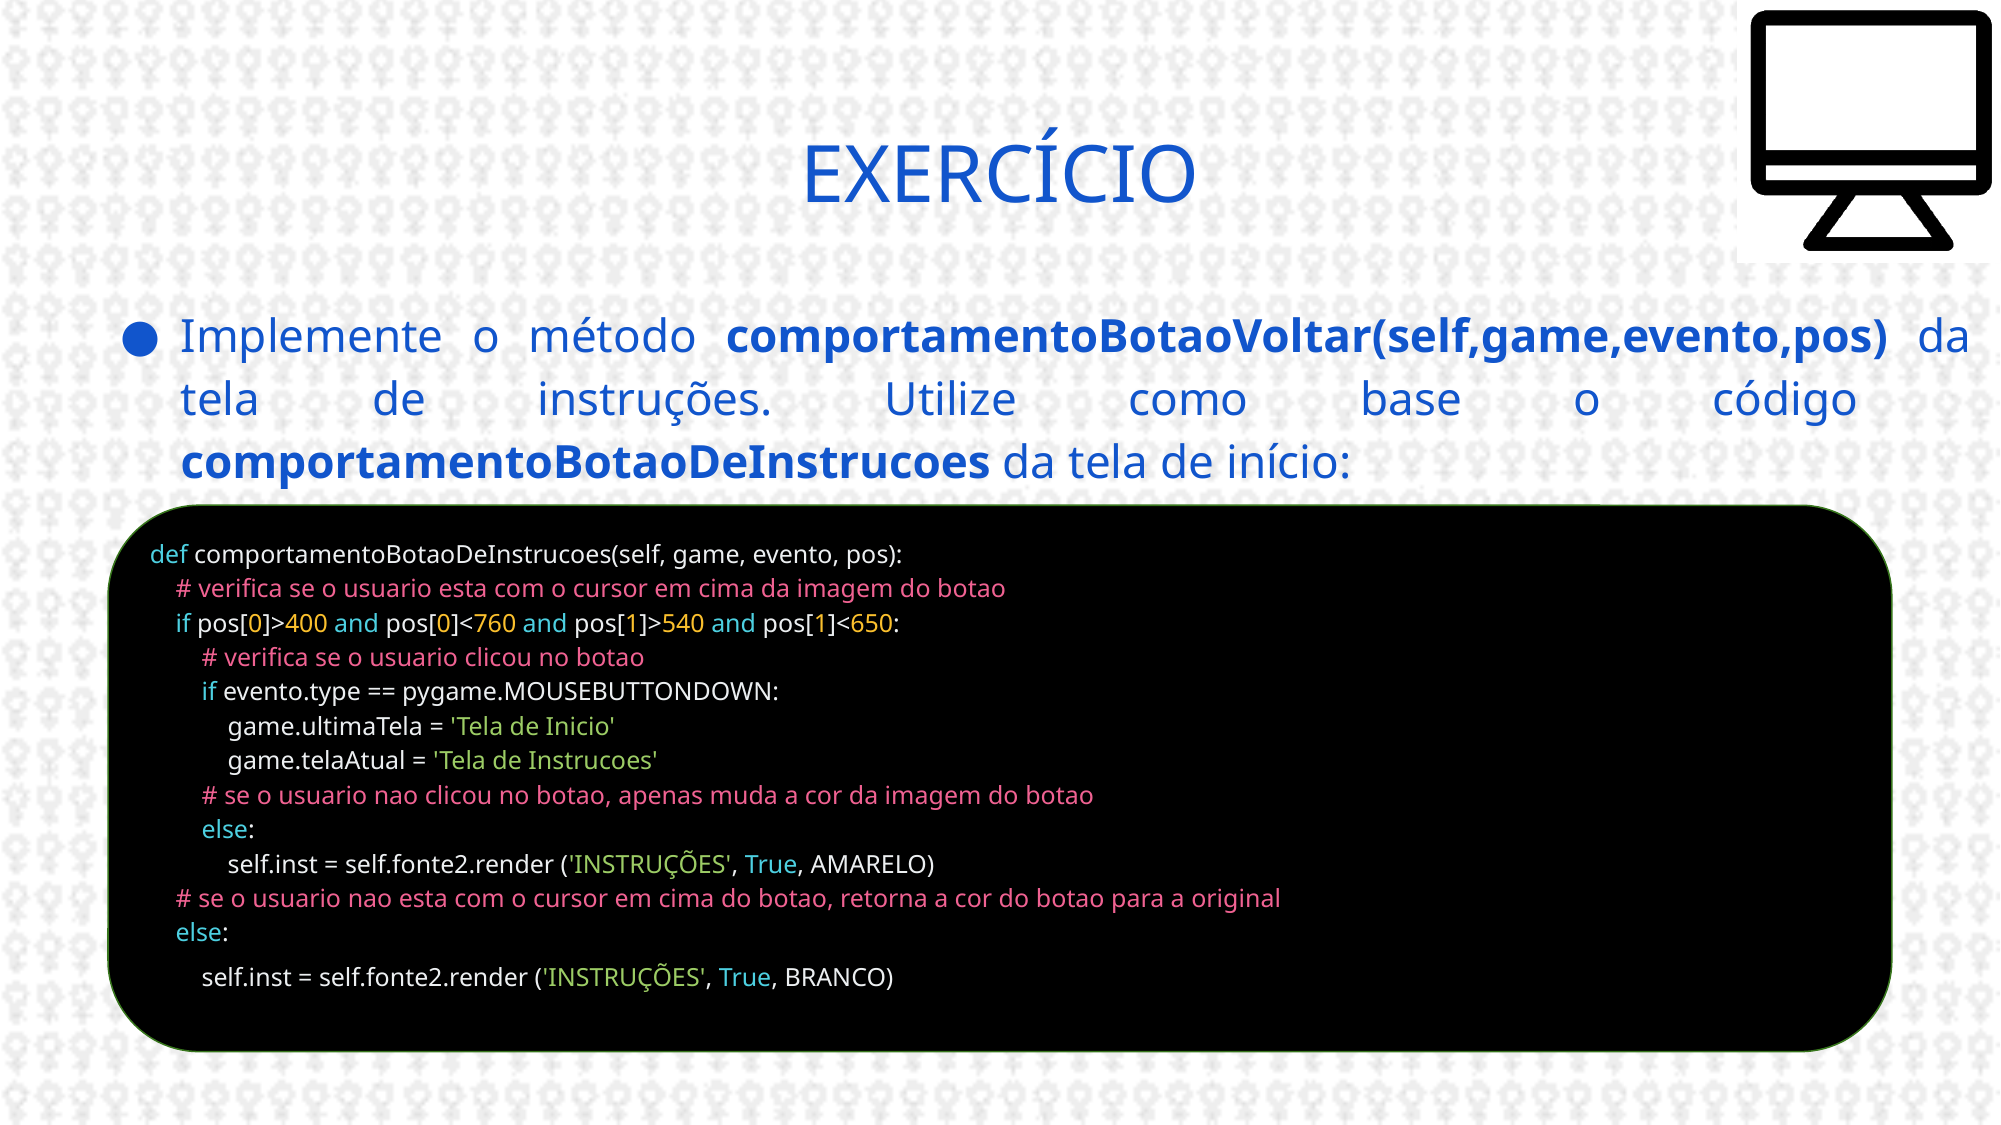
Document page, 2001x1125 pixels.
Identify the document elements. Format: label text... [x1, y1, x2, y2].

title EXERCÍCIO [0, 107, 1732, 228]
text_box Implemente o método comportamentoBotaoVoltar(self,game,evento,pos) da tela de instruções. Utilize como base o código comportamentoBotaoDeInstrucoes da tela de início: [90, 290, 1986, 837]
text_box def comportamentoBotaoDeInstrucoes(self, game, evento, pos): # verifica se o usuario esta com o cursor em cima da imagem do botao if pos[0]>400 and pos[0]<760 and pos[1]>540 and pos[1]<650: # verifica se o usuario clicou no botao if evento.type == pygame.MOUSEBUTTONDOWN: game.ultimaTela = 'Tela de Inicio' game.telaAtual = 'Tela de Instrucoes' # se o usuario nao clicou no botao, apenas muda a cor da imagem do botao else: self.inst = self.fonte2.render ('INSTRUÇÕES', True, AMARELO) # se o usuario nao esta com o cursor em cima do botao, retorna a cor do botao para a original else: self.inst = self.fonte2.render ('INSTRUÇÕES', True, BRANCO) [108, 505, 1892, 1052]
picture [0, 0, 2001, 1125]
